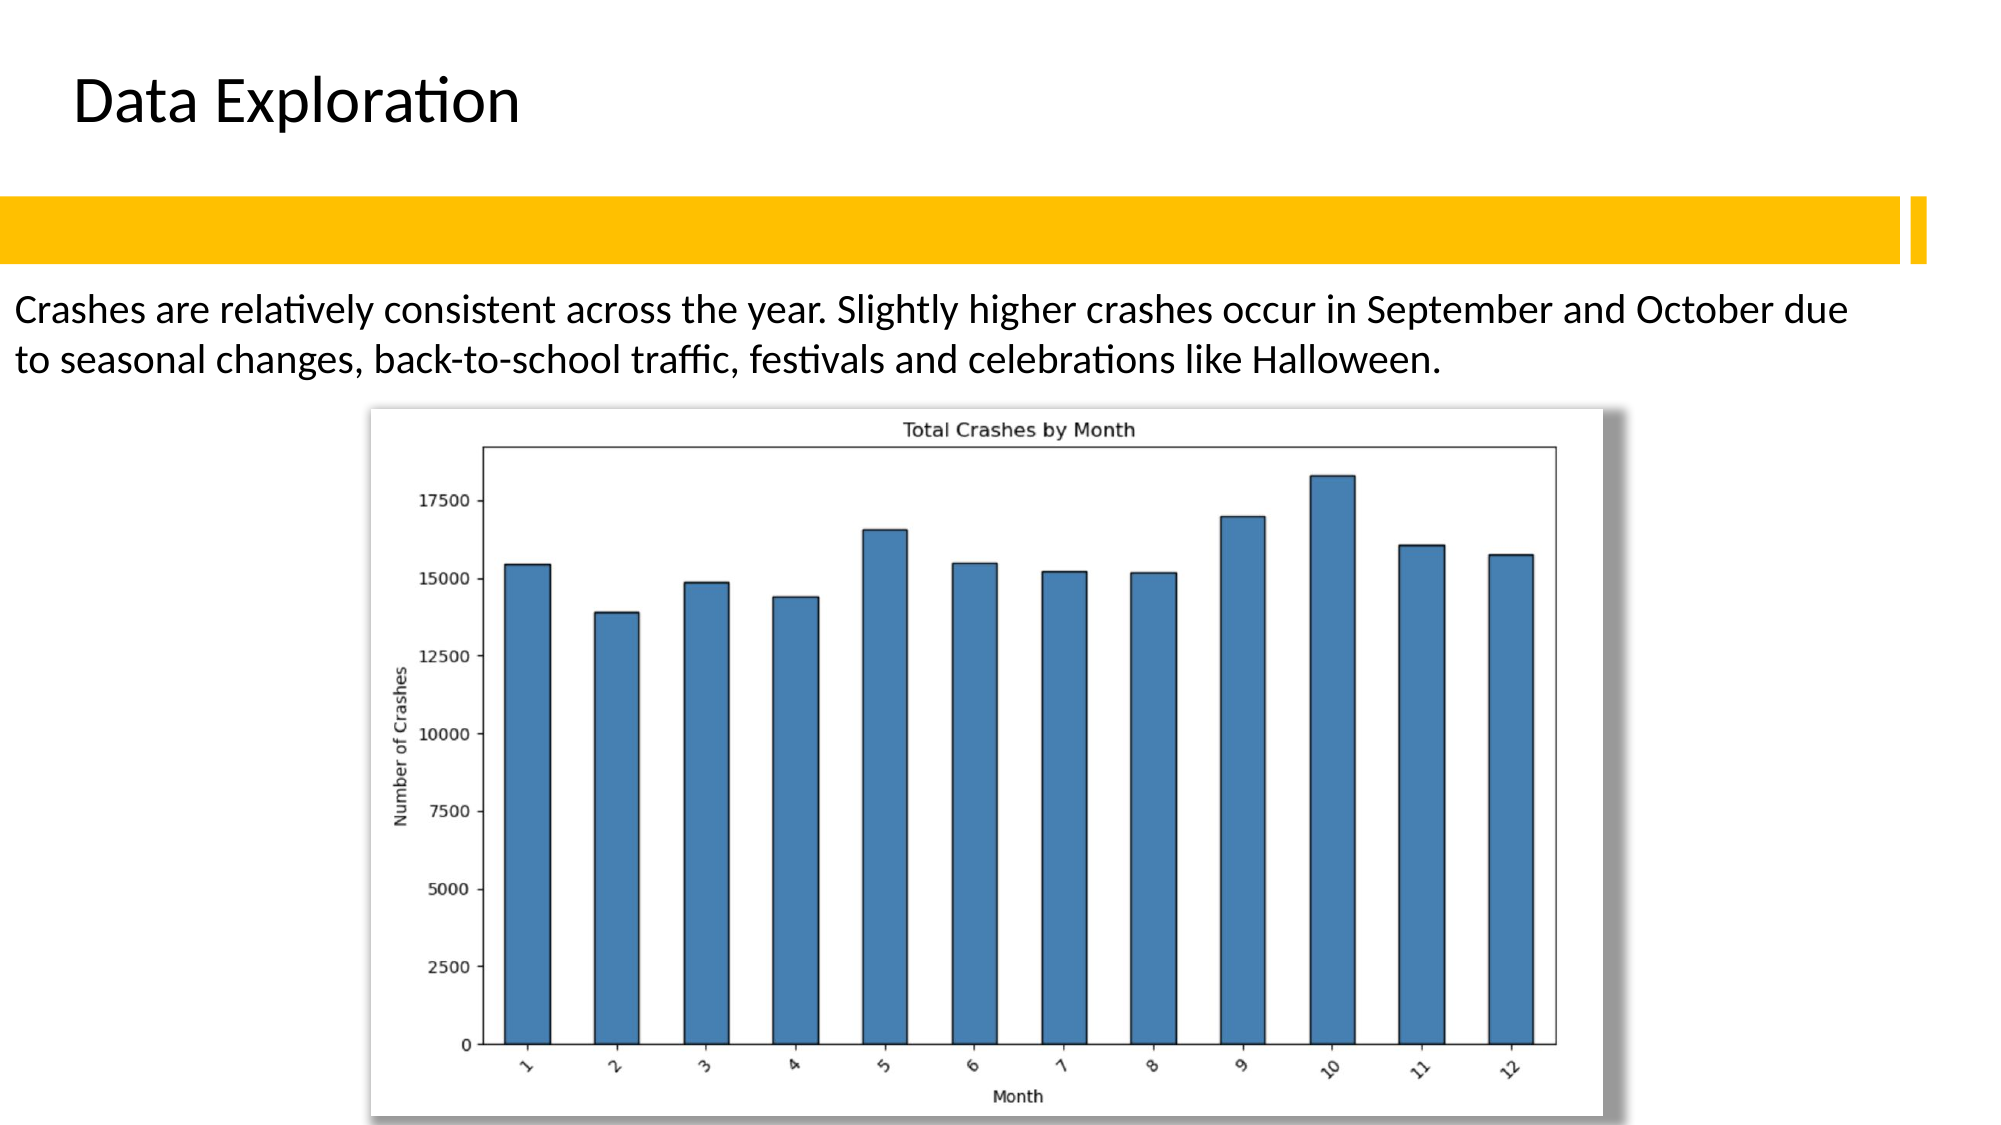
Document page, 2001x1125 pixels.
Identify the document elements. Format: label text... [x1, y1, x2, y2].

text_box Crashes are relatively consistent across the year. Slightly higher crashes occur in September and October due to seasonal changes, back-to-school traffic, festivals and celebrations like Halloween. [0, 274, 1900, 390]
text_box Data Exploration [58, 48, 1738, 143]
picture [371, 409, 1603, 1116]
text_box [1910, 195, 1928, 265]
text_box [0, 195, 1901, 265]
